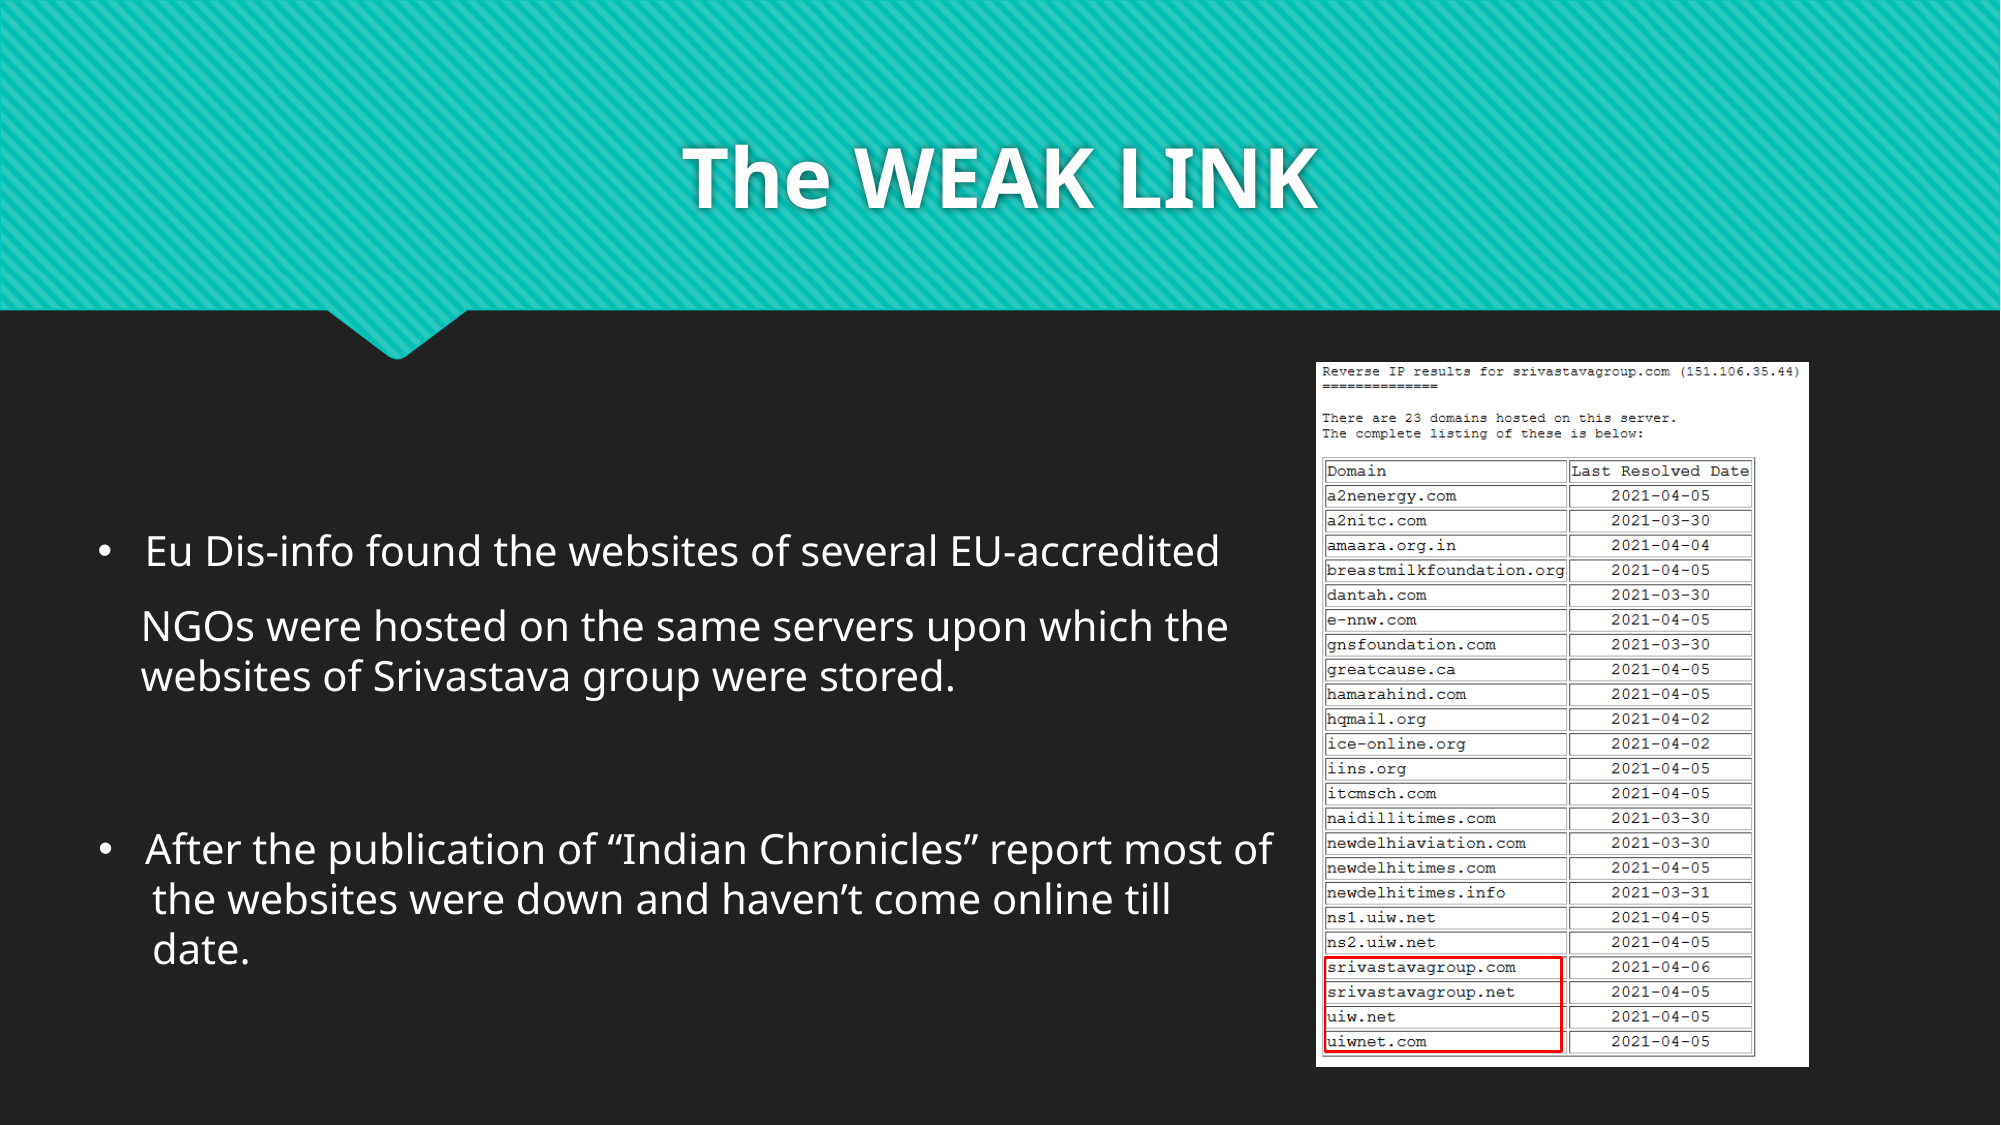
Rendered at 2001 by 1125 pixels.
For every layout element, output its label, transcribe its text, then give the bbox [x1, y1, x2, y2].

picture [1316, 362, 1810, 1067]
title The WEAK LINK [132, 73, 1868, 233]
text_box Eu Dis-info found the websites of several EU-accredited NGOs were hosted on the same servers upon which the websites of Srivastava group were stored. [82, 517, 1247, 708]
text_box After the publication of “Indian Chronicles” report most of the websites were down and haven’t come online till date. [83, 790, 1289, 981]
